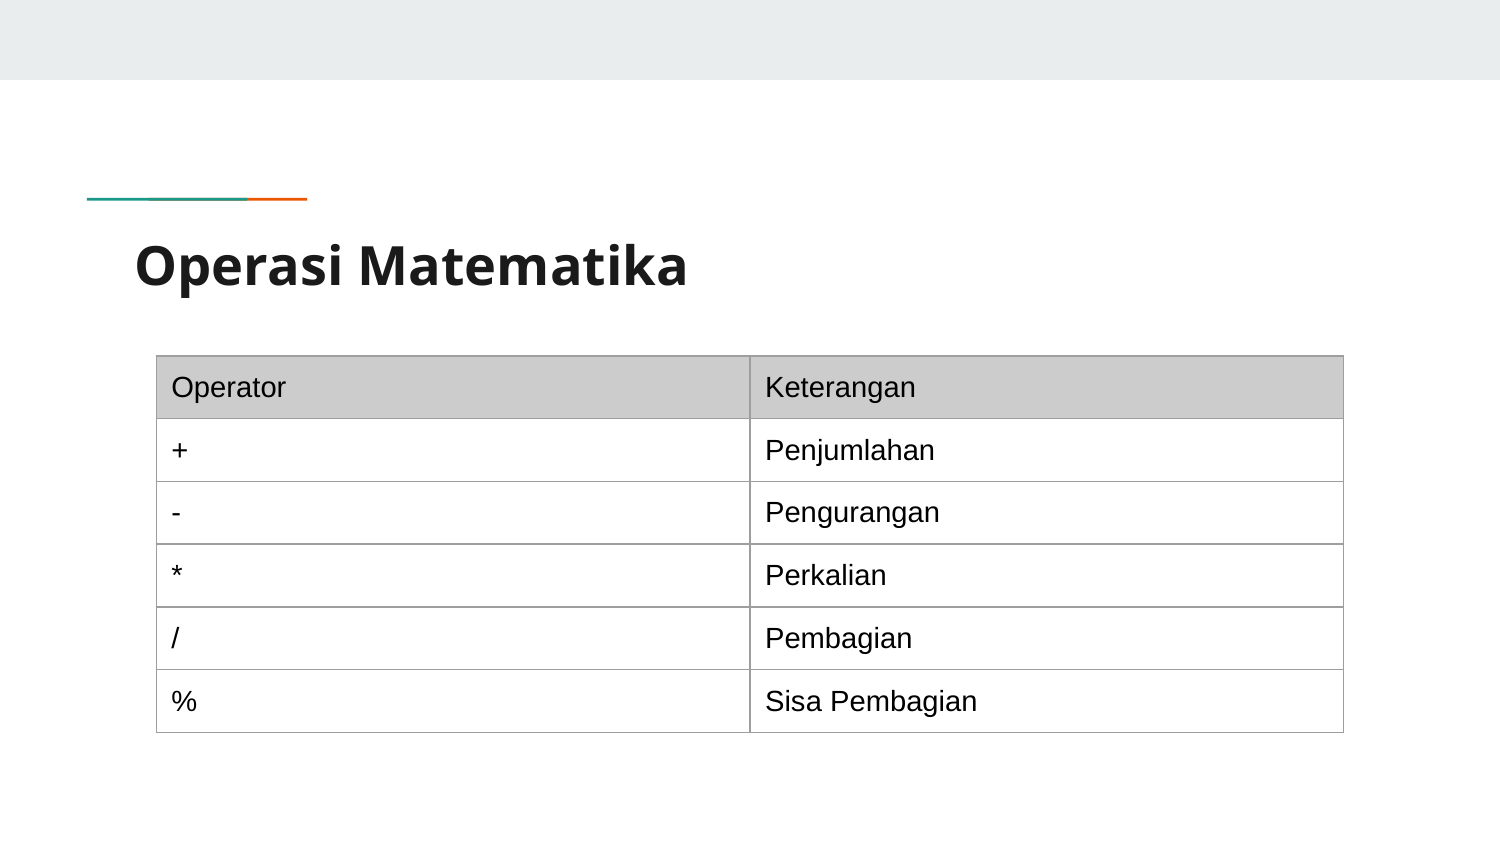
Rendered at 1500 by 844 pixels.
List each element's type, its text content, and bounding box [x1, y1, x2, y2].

table_header Keterangan [751, 357, 1343, 418]
table_cell Pembagian [751, 608, 1343, 669]
table_cell - [157, 482, 749, 543]
table_cell / [157, 608, 749, 669]
table_header Operator [157, 357, 749, 418]
table_cell + [157, 419, 749, 481]
table_cell Pengurangan [751, 482, 1343, 543]
table_cell * [157, 545, 749, 606]
title Operasi Matematika [119, 216, 1381, 305]
table_cell Sisa Pembagian [751, 670, 1343, 732]
table_cell % [157, 670, 749, 732]
table_cell Penjumlahan [751, 419, 1343, 481]
table_cell Perkalian [751, 545, 1343, 606]
